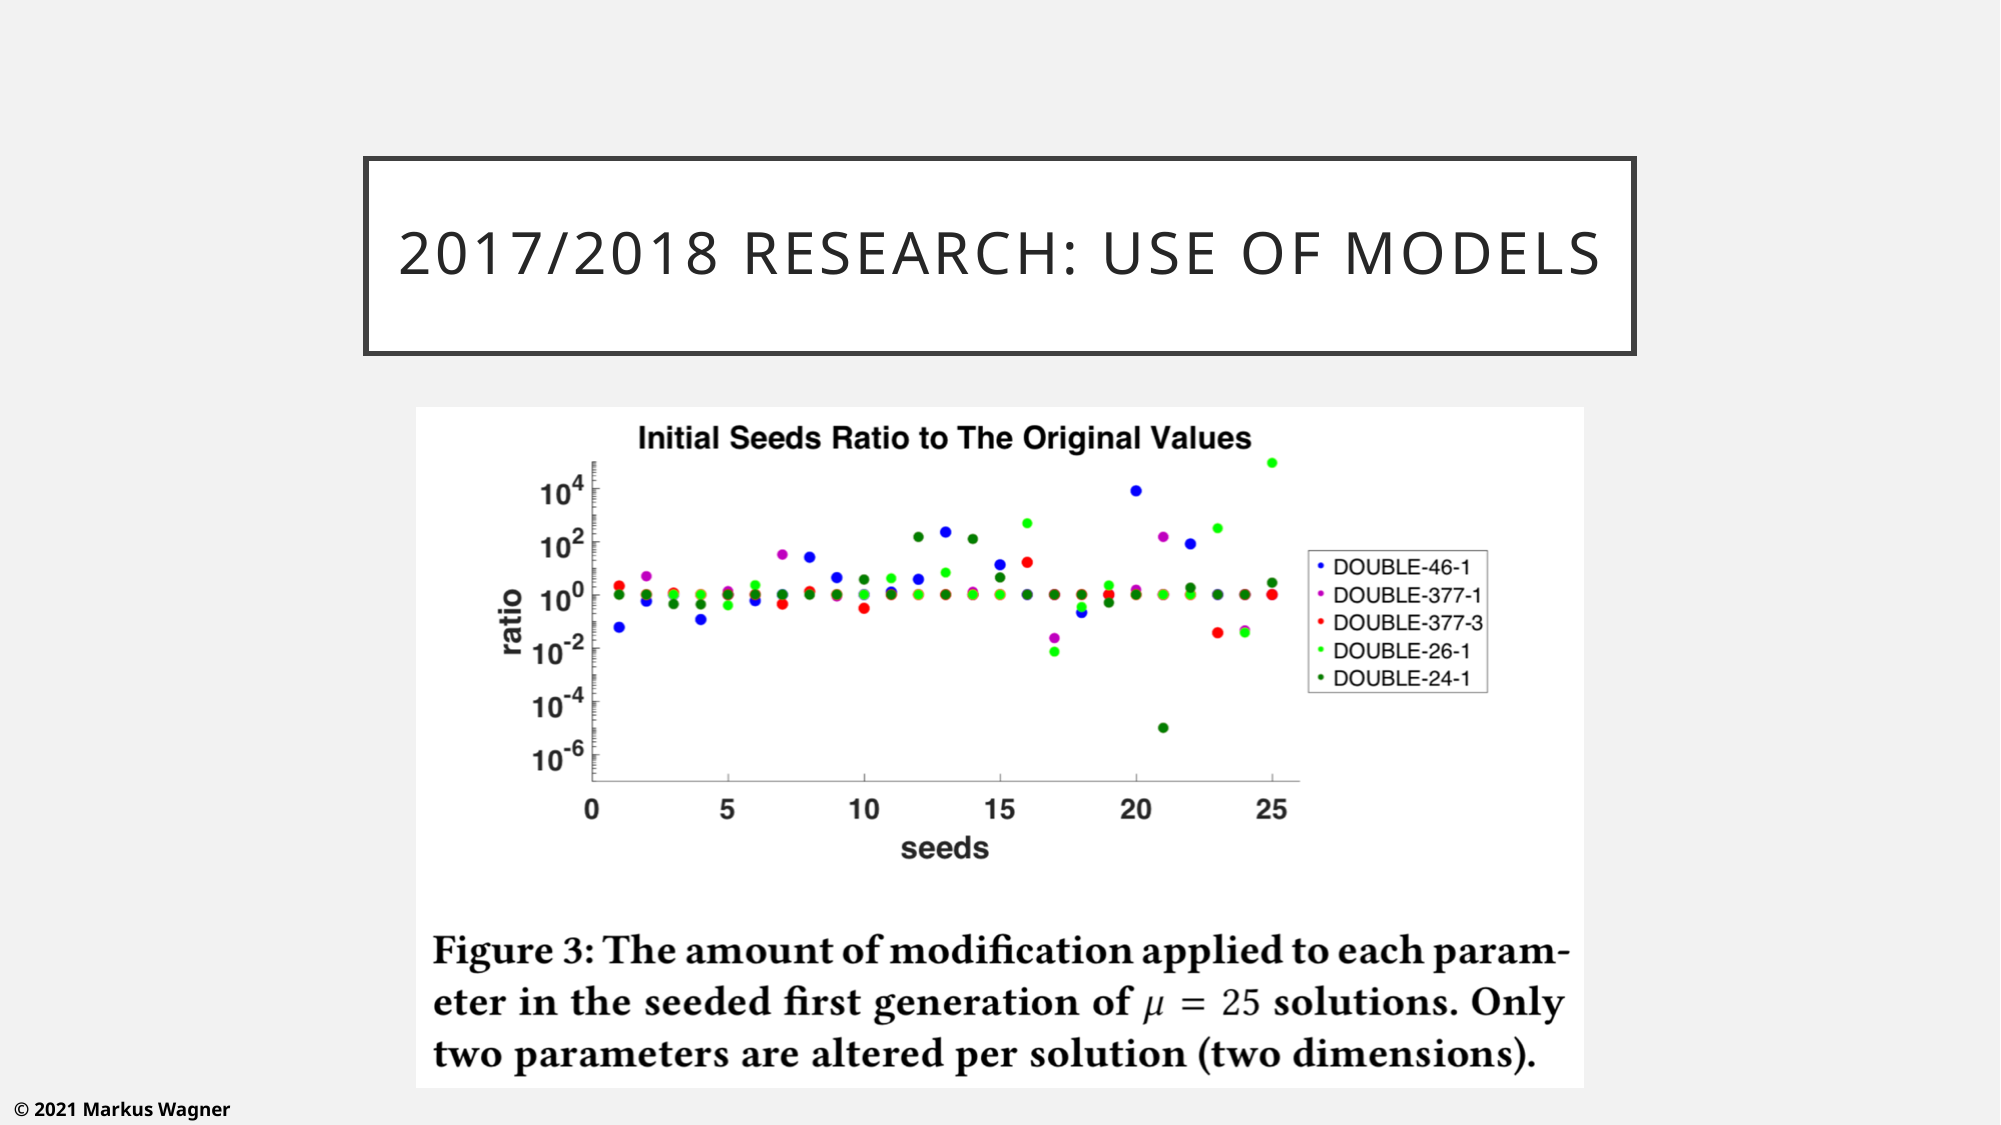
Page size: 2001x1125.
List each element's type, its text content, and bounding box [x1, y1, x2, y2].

title 2017/2018 research: use of models [363, 156, 1637, 356]
picture [416, 407, 1584, 1088]
